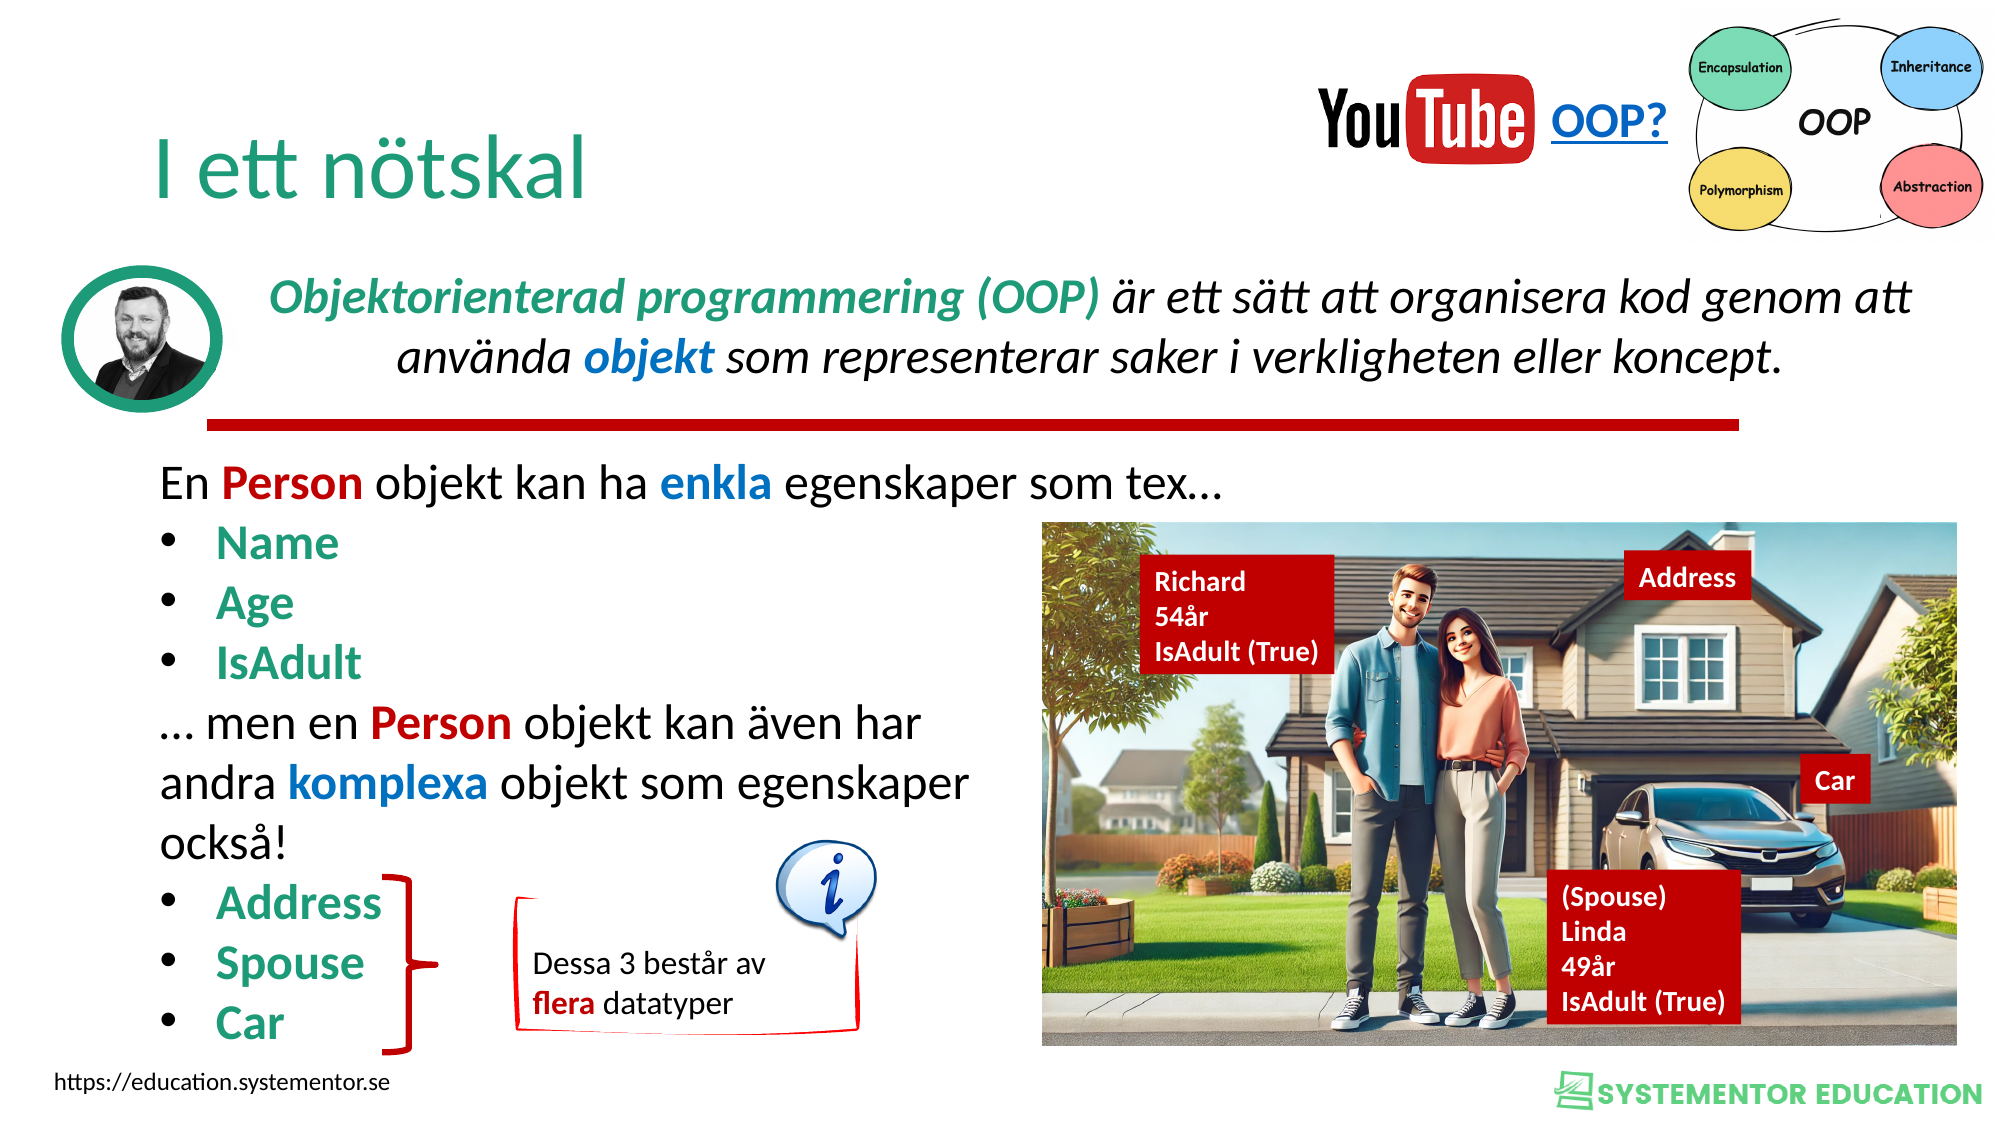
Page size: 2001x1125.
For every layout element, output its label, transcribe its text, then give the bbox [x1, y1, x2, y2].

text_box [382, 876, 437, 1054]
text_box I ett nötskal [137, 59, 1863, 278]
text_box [1675, 3, 1996, 245]
picture [1042, 522, 1958, 1046]
text_box Objektorienterad programmering (OOP) är ett sätt att organisera kod genom att använda objekt som representerar saker i verkligheten eller koncept. [250, 256, 1932, 392]
picture [767, 832, 885, 951]
text_box En Person objekt kan ha enkla egenskaper som tex… Name Age IsAdult … men en Person objekt kan även har andra komplexa objekt som egenskaper också! Address Spouse Car [139, 439, 1938, 1072]
picture [1545, 1057, 1996, 1125]
text_box OOP? [1539, 79, 1670, 155]
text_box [56, 271, 238, 407]
text_box Dessa 3 består av flera datatyper [515, 898, 858, 1035]
text_box https://education.systementor.se [38, 1058, 625, 1104]
picture [1317, 73, 1535, 165]
